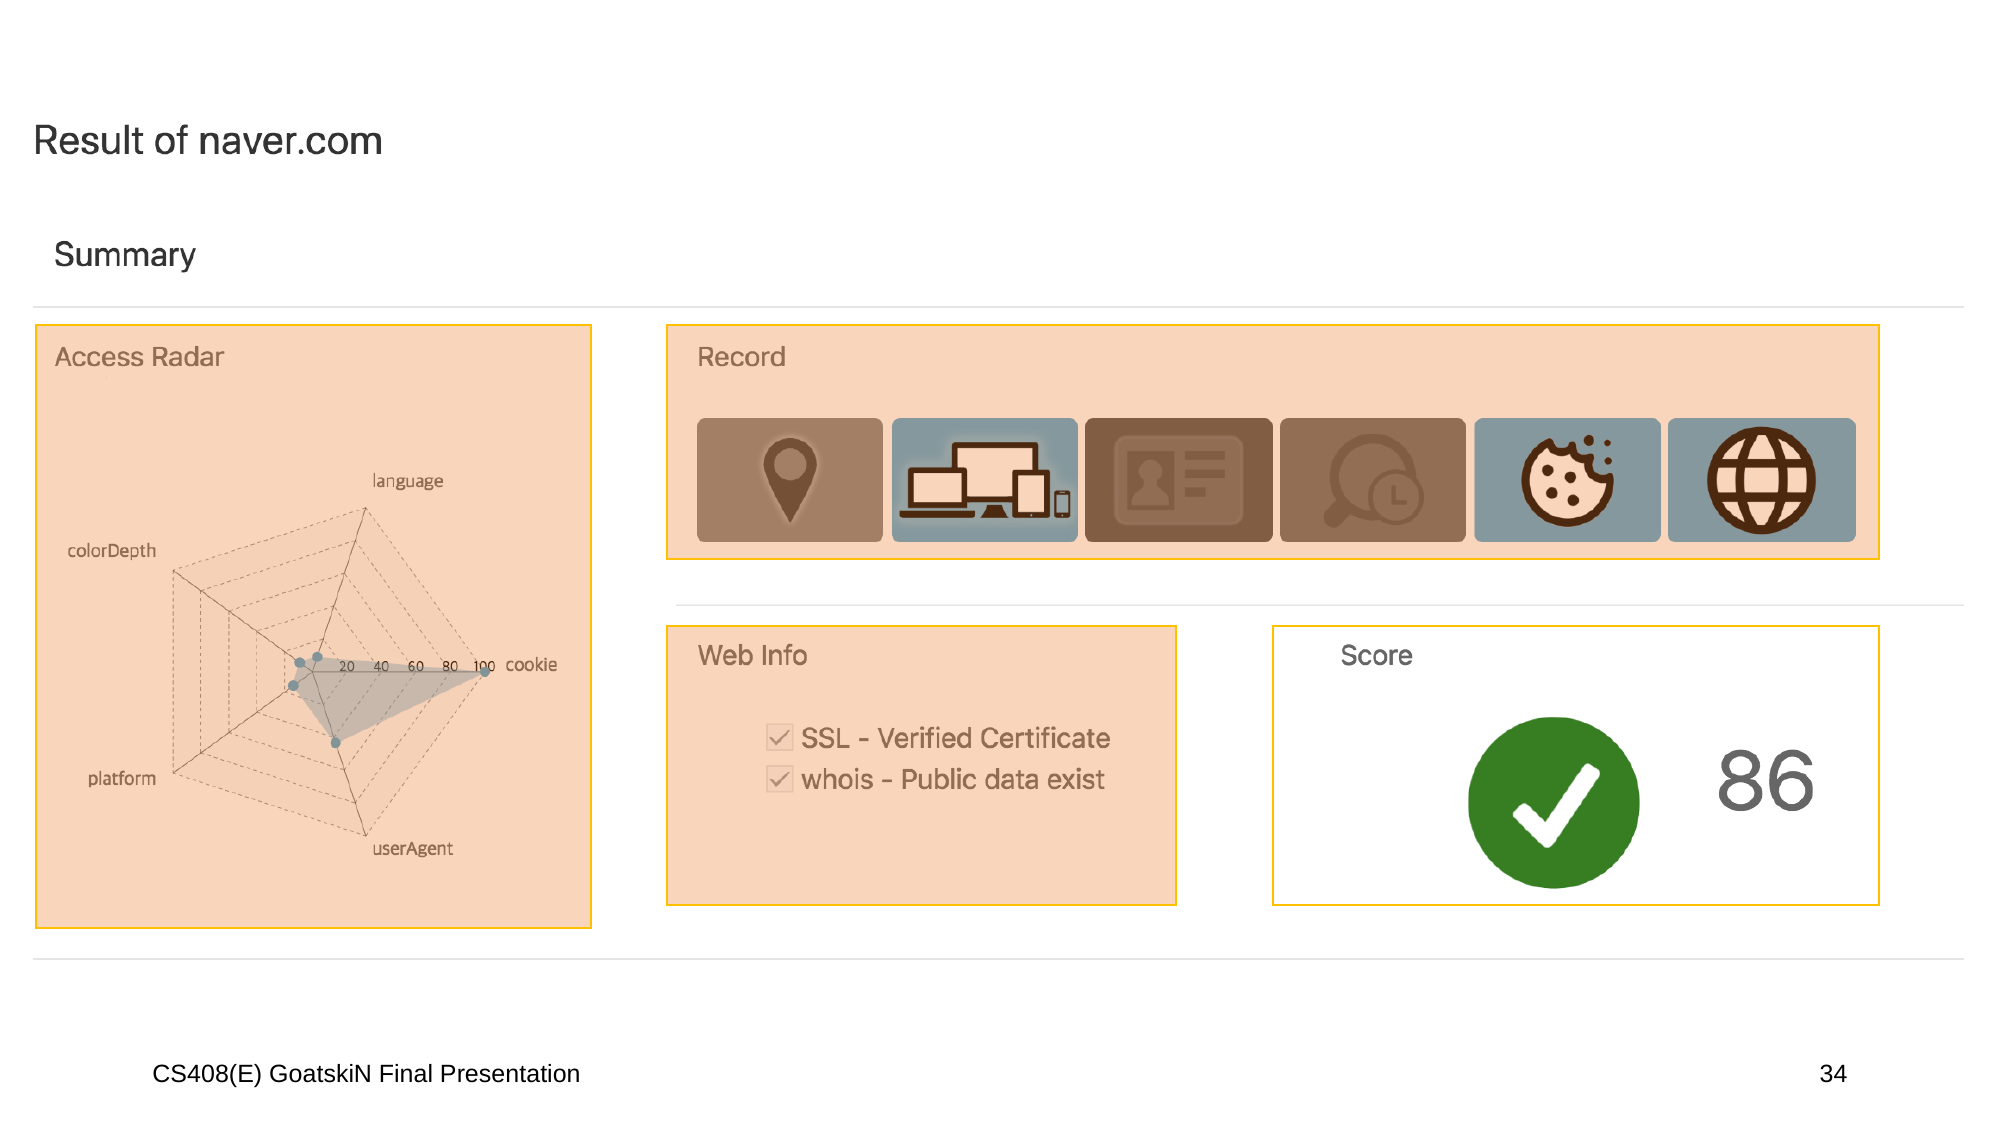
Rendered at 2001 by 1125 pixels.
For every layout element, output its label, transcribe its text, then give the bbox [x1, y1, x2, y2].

slide_number 34 [1412, 1042, 1863, 1103]
picture [0, 71, 2000, 988]
footer CS408(E) GoatskiN Final Presentation [137, 1042, 813, 1103]
